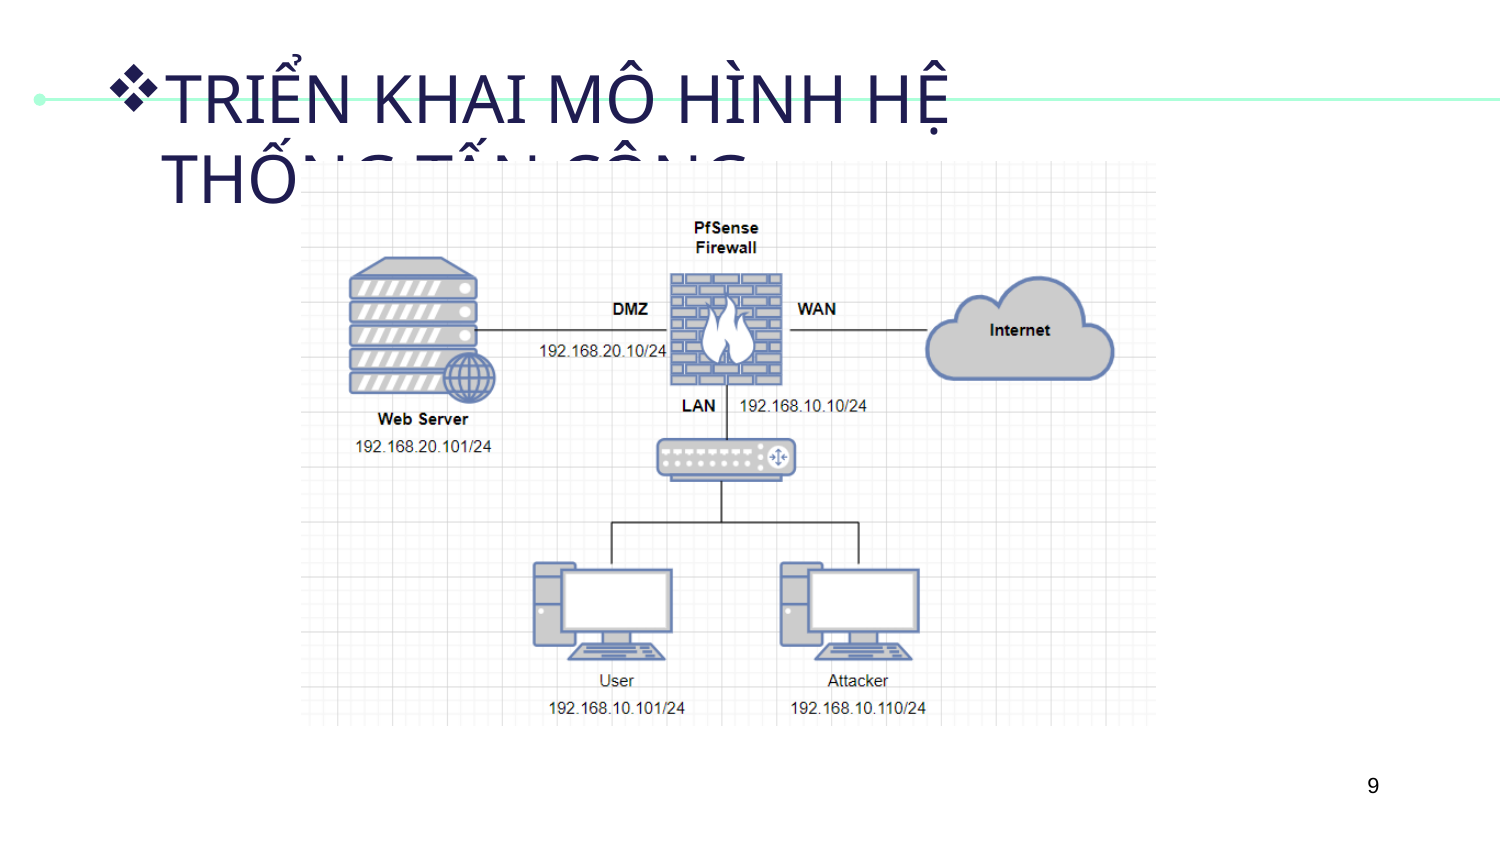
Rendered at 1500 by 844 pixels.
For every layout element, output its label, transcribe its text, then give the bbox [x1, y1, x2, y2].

text_box 9 [1360, 764, 1383, 806]
picture [300, 161, 1157, 726]
title TRIỂN KHAI MÔ HÌNH HỆ THỐNG TẤN CÔNG [89, 41, 1167, 130]
